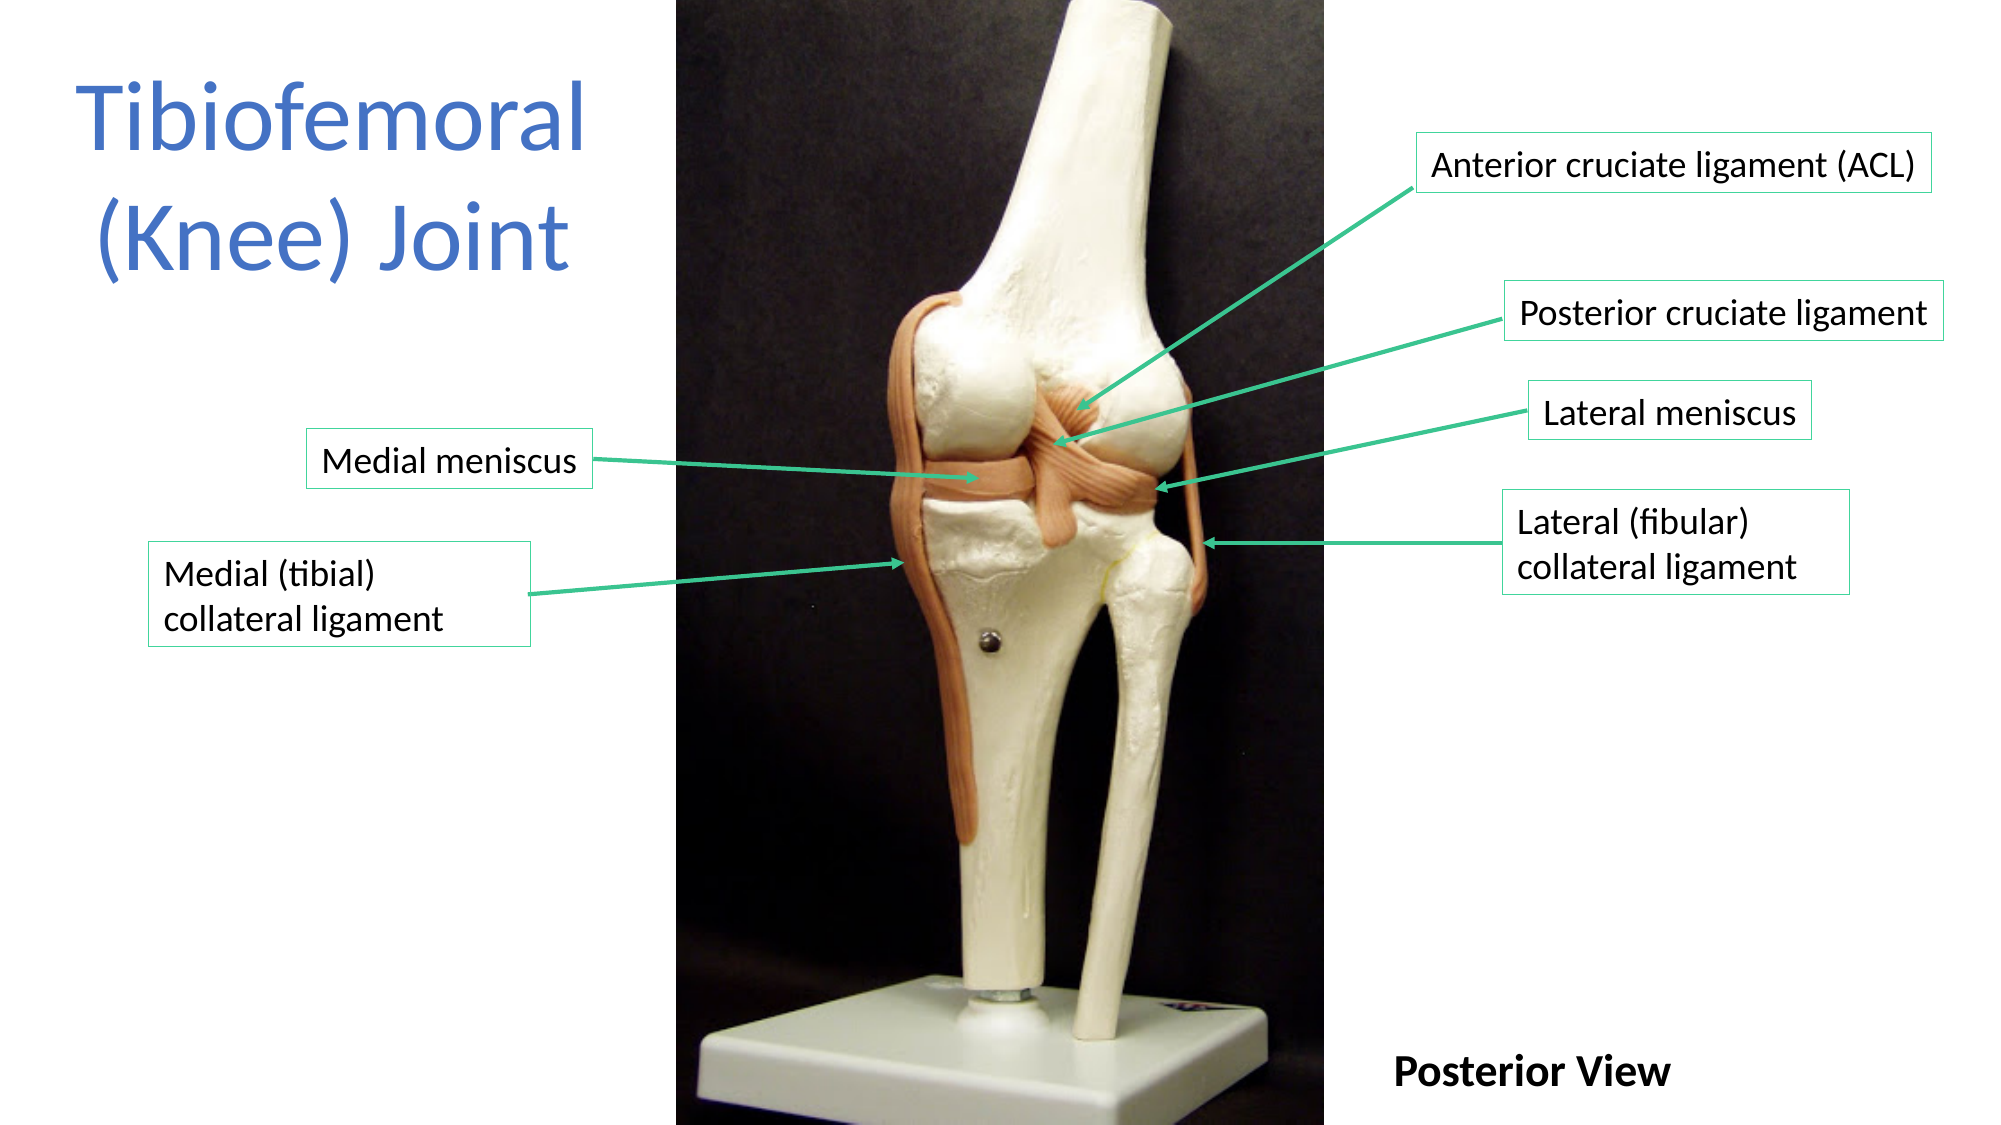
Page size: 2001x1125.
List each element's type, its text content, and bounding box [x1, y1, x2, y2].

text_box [1413, 318, 1503, 410]
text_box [1076, 187, 1413, 411]
text_box Medial meniscus [306, 428, 593, 489]
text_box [1154, 410, 1528, 490]
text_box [527, 562, 905, 595]
text_box Posterior cruciate ligament [1504, 280, 1944, 341]
text_box Lateral meniscus [1528, 380, 1812, 440]
text_box Posterior View [1378, 1033, 1687, 1104]
text_box Anterior cruciate ligament (ACL) [1416, 132, 1932, 193]
picture [676, 0, 1324, 1125]
text_box Medial (tibial) collateral ligament [148, 541, 531, 647]
text_box Tibiofemoral (Knee) Joint [11, 43, 653, 298]
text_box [593, 458, 980, 479]
text_box Lateral (fibular) collateral ligament [1502, 489, 1850, 595]
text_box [1052, 318, 1154, 445]
